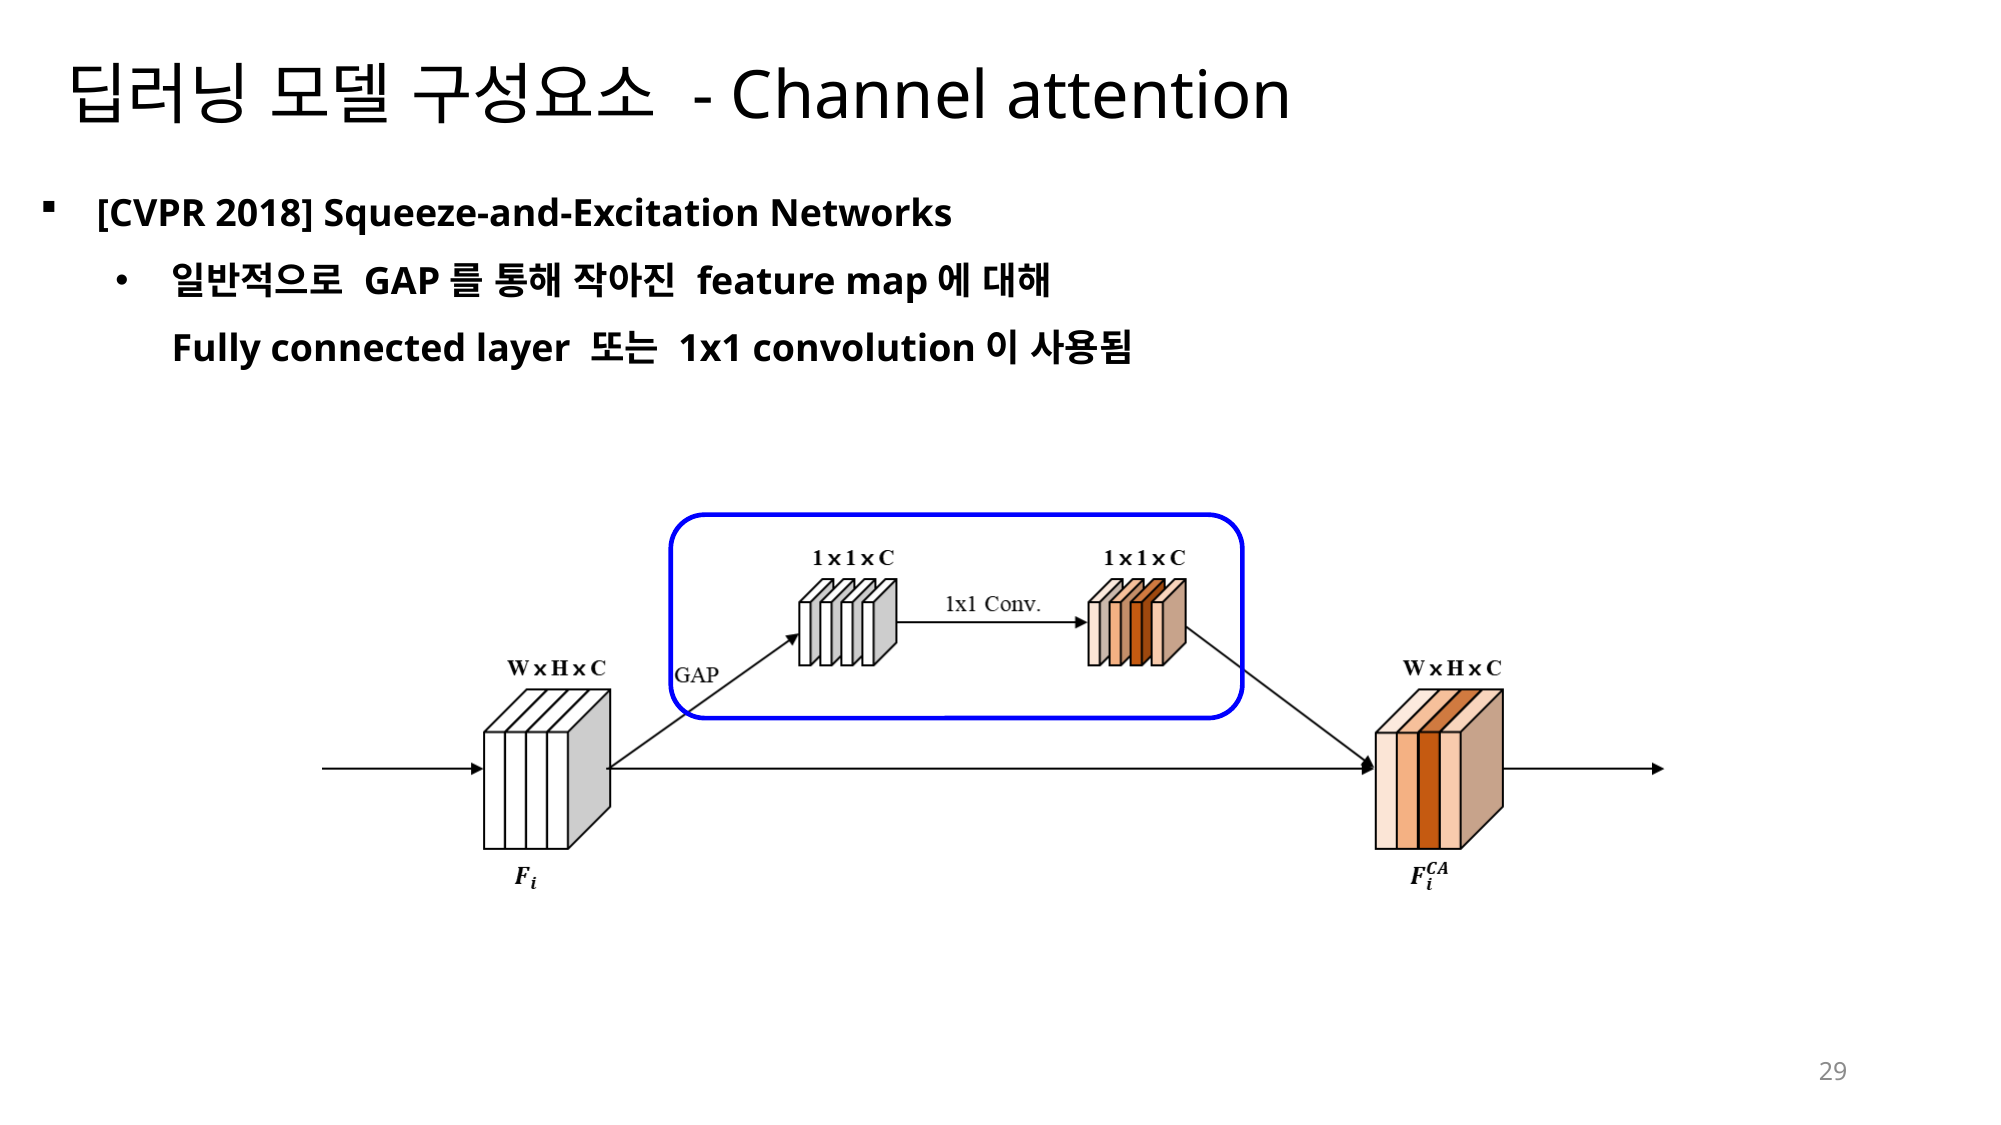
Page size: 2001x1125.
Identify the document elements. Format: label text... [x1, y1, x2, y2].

text_box [CVPR 2018] Squeeze-and-Excitation Networks 일반적으로 GAP를 통해 작아진 feature map에 대해 Fully connected layer 또는 1x1 convolution이 사용됨 [25, 159, 1149, 377]
text_box [672, 513, 1242, 536]
picture [322, 536, 1677, 900]
slide_number 29 [1412, 1042, 1863, 1103]
text_box 딥러닝 모델 구성요소 - Channel attention [51, 44, 1310, 139]
